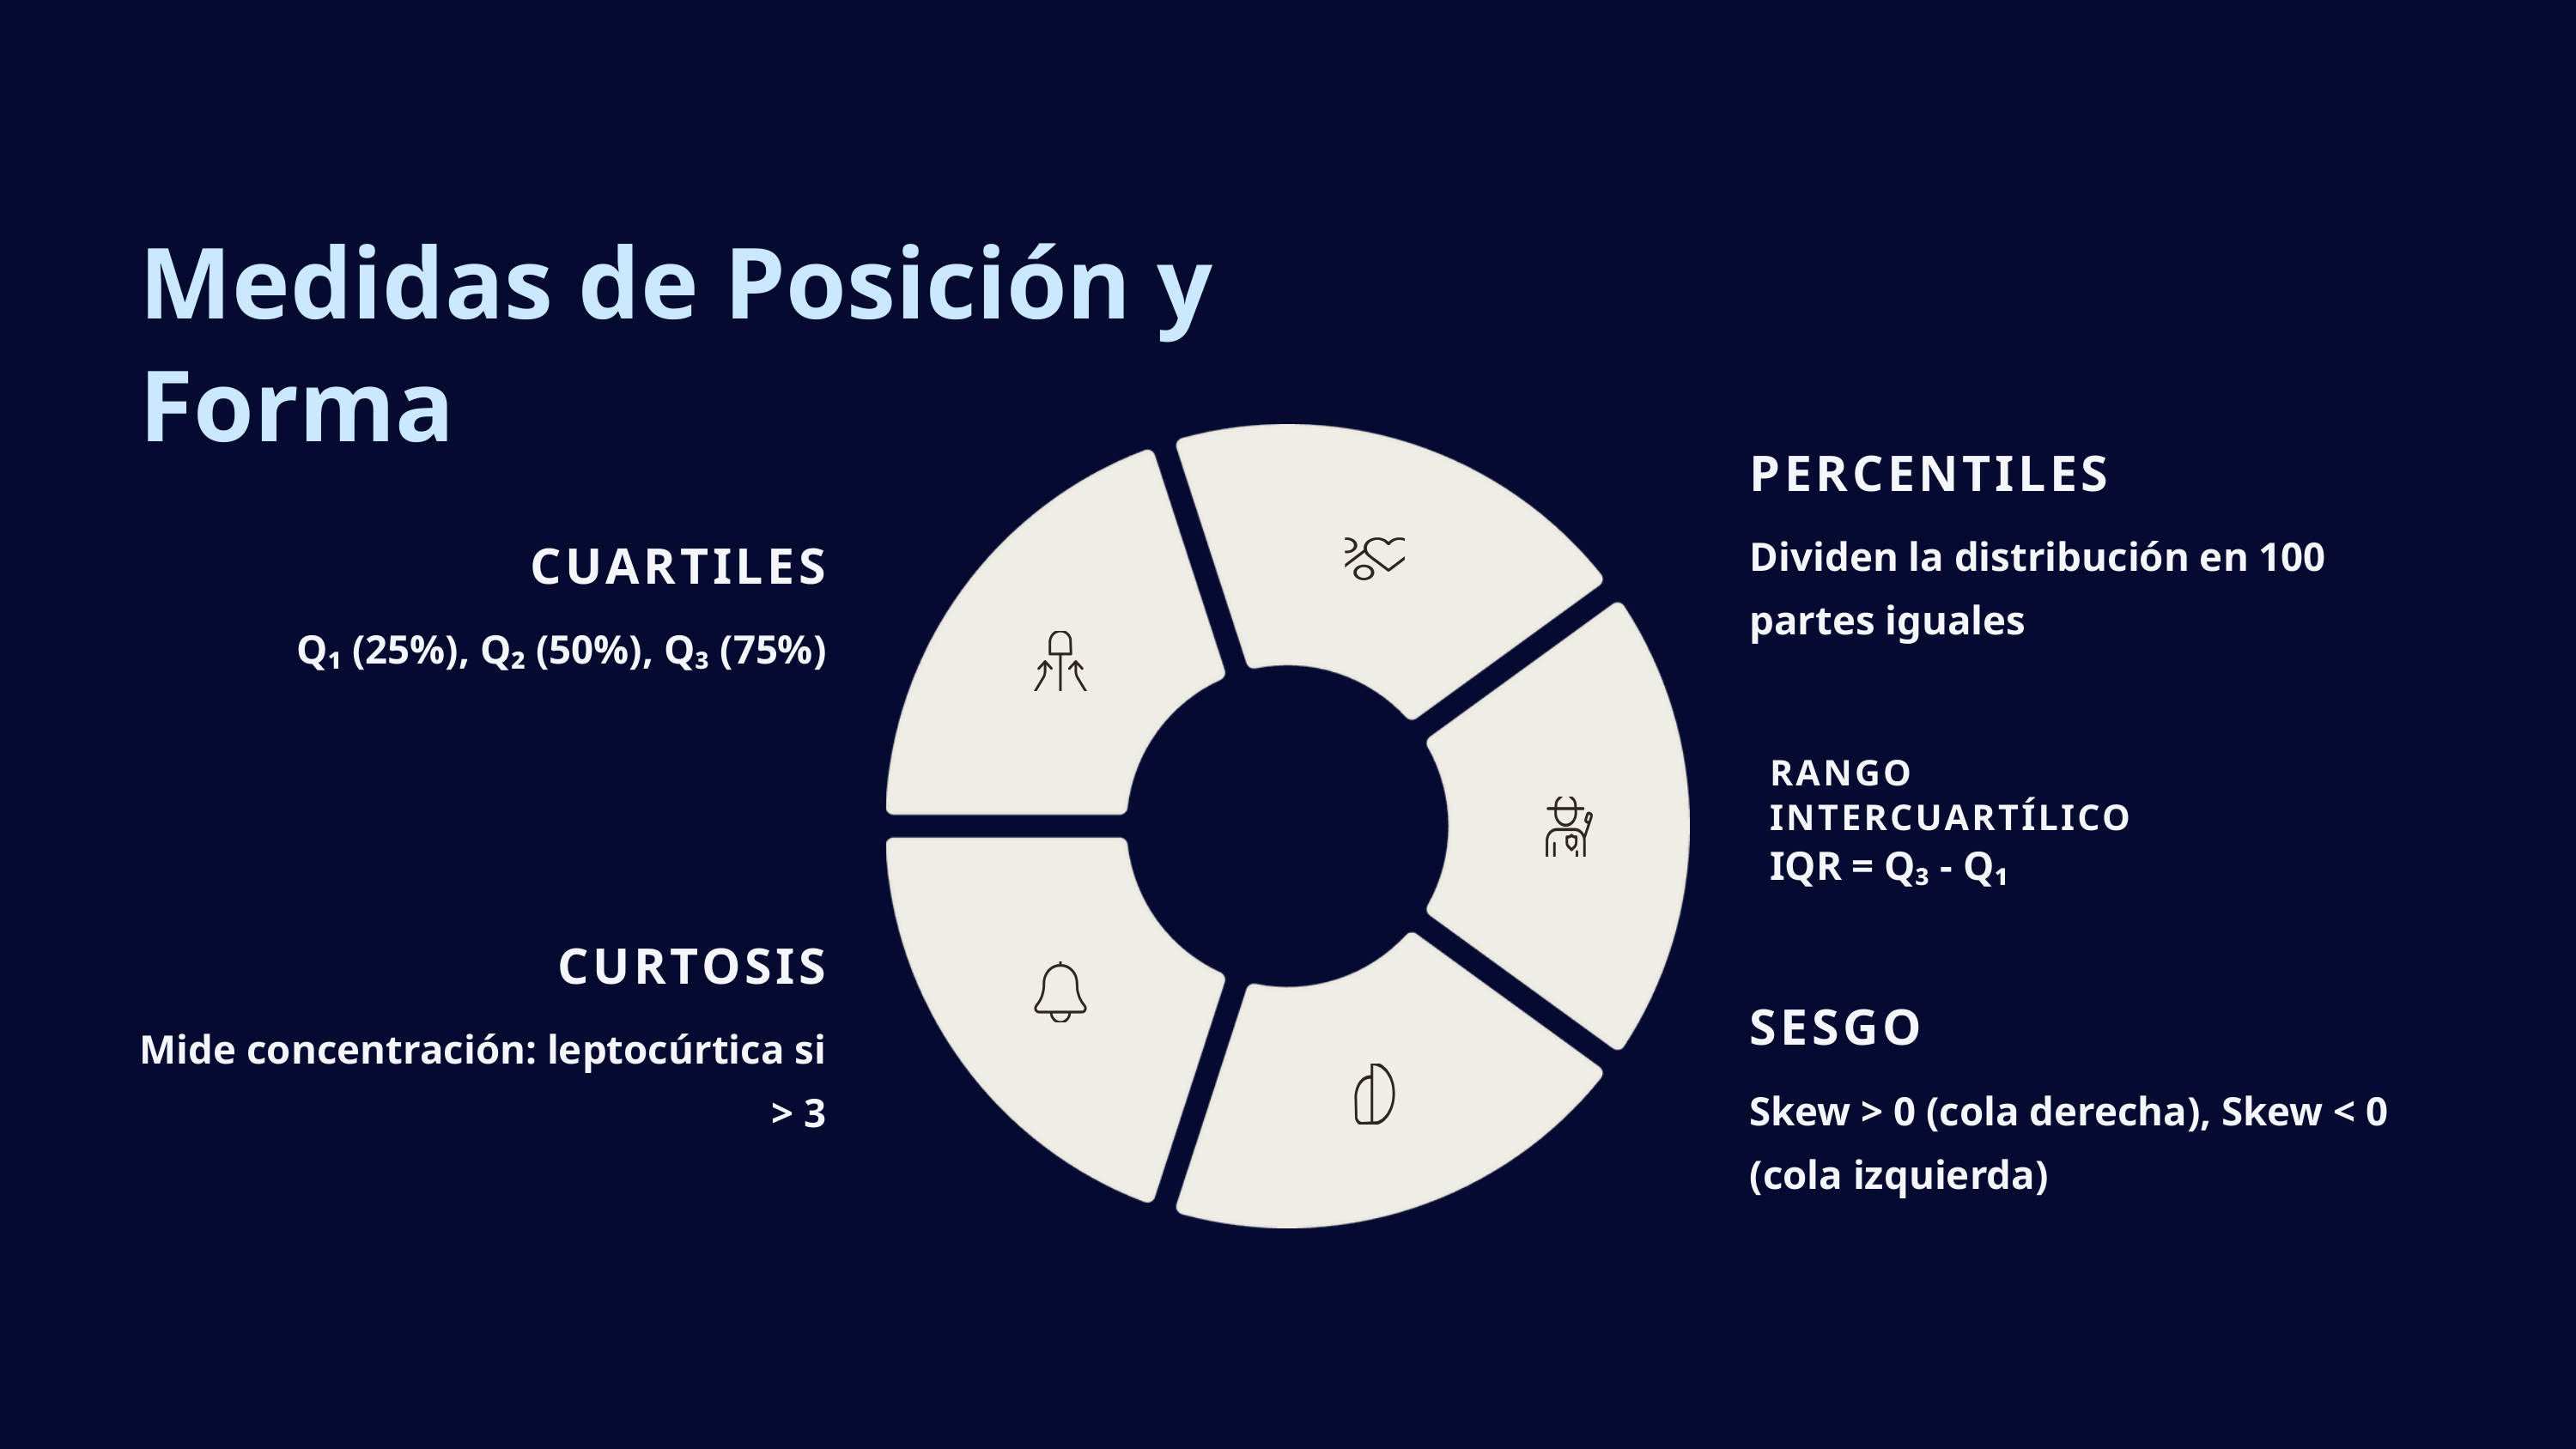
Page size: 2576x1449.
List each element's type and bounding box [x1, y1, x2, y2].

text_box [0, 0, 2576, 1449]
text_box [885, 424, 1691, 1229]
